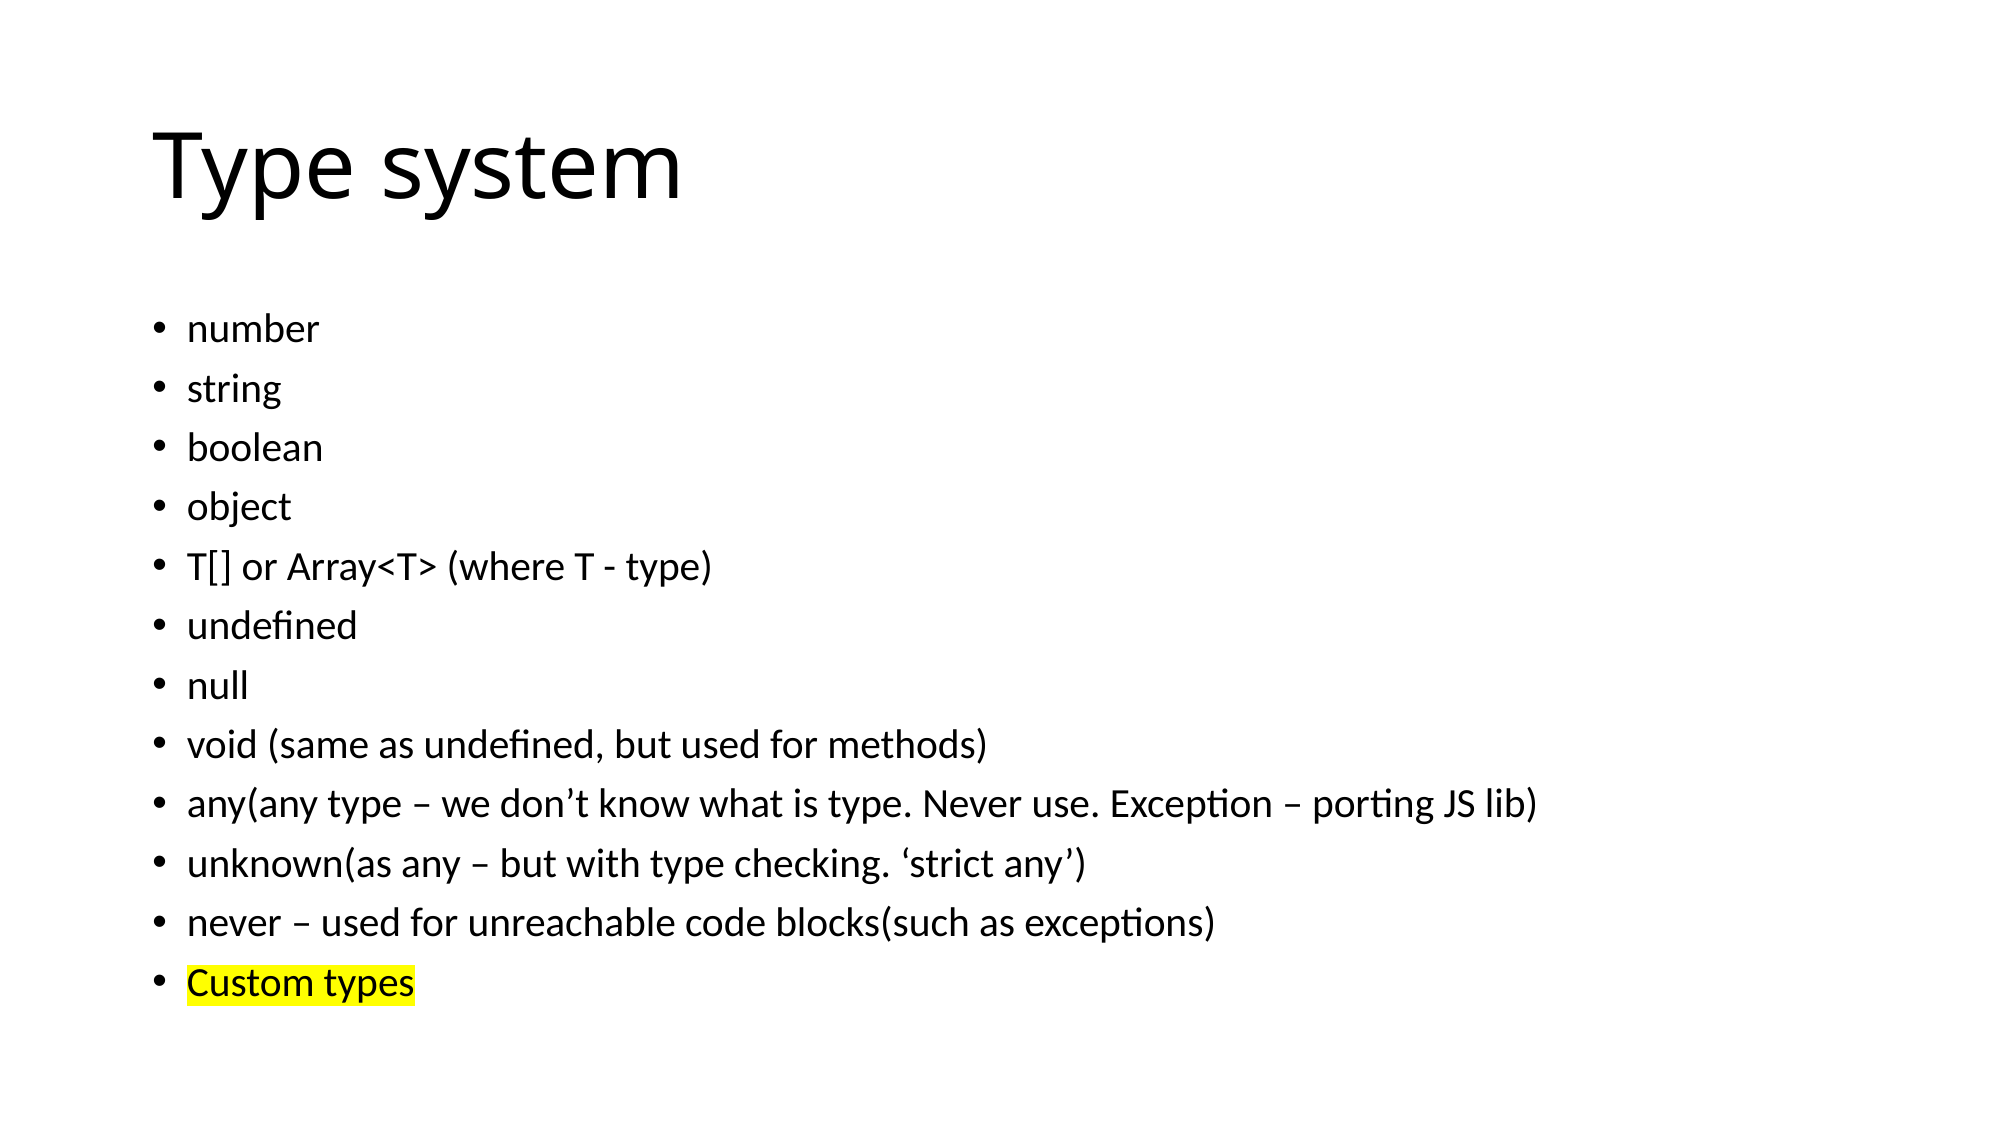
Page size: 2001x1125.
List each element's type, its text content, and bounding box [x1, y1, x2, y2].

list number string boolean object T[] or Array<T> (where T - type) undefined null void (same as undefined, but used for methods) any(any type – we don’t know what is type. Never use. Exception – porting JS lib) unknown(as any – but with type checking. ‘strict any’) never – used for unreachable code blocks(such as exceptions) Custom types [137, 299, 1863, 1014]
title Type system [137, 59, 1863, 278]
